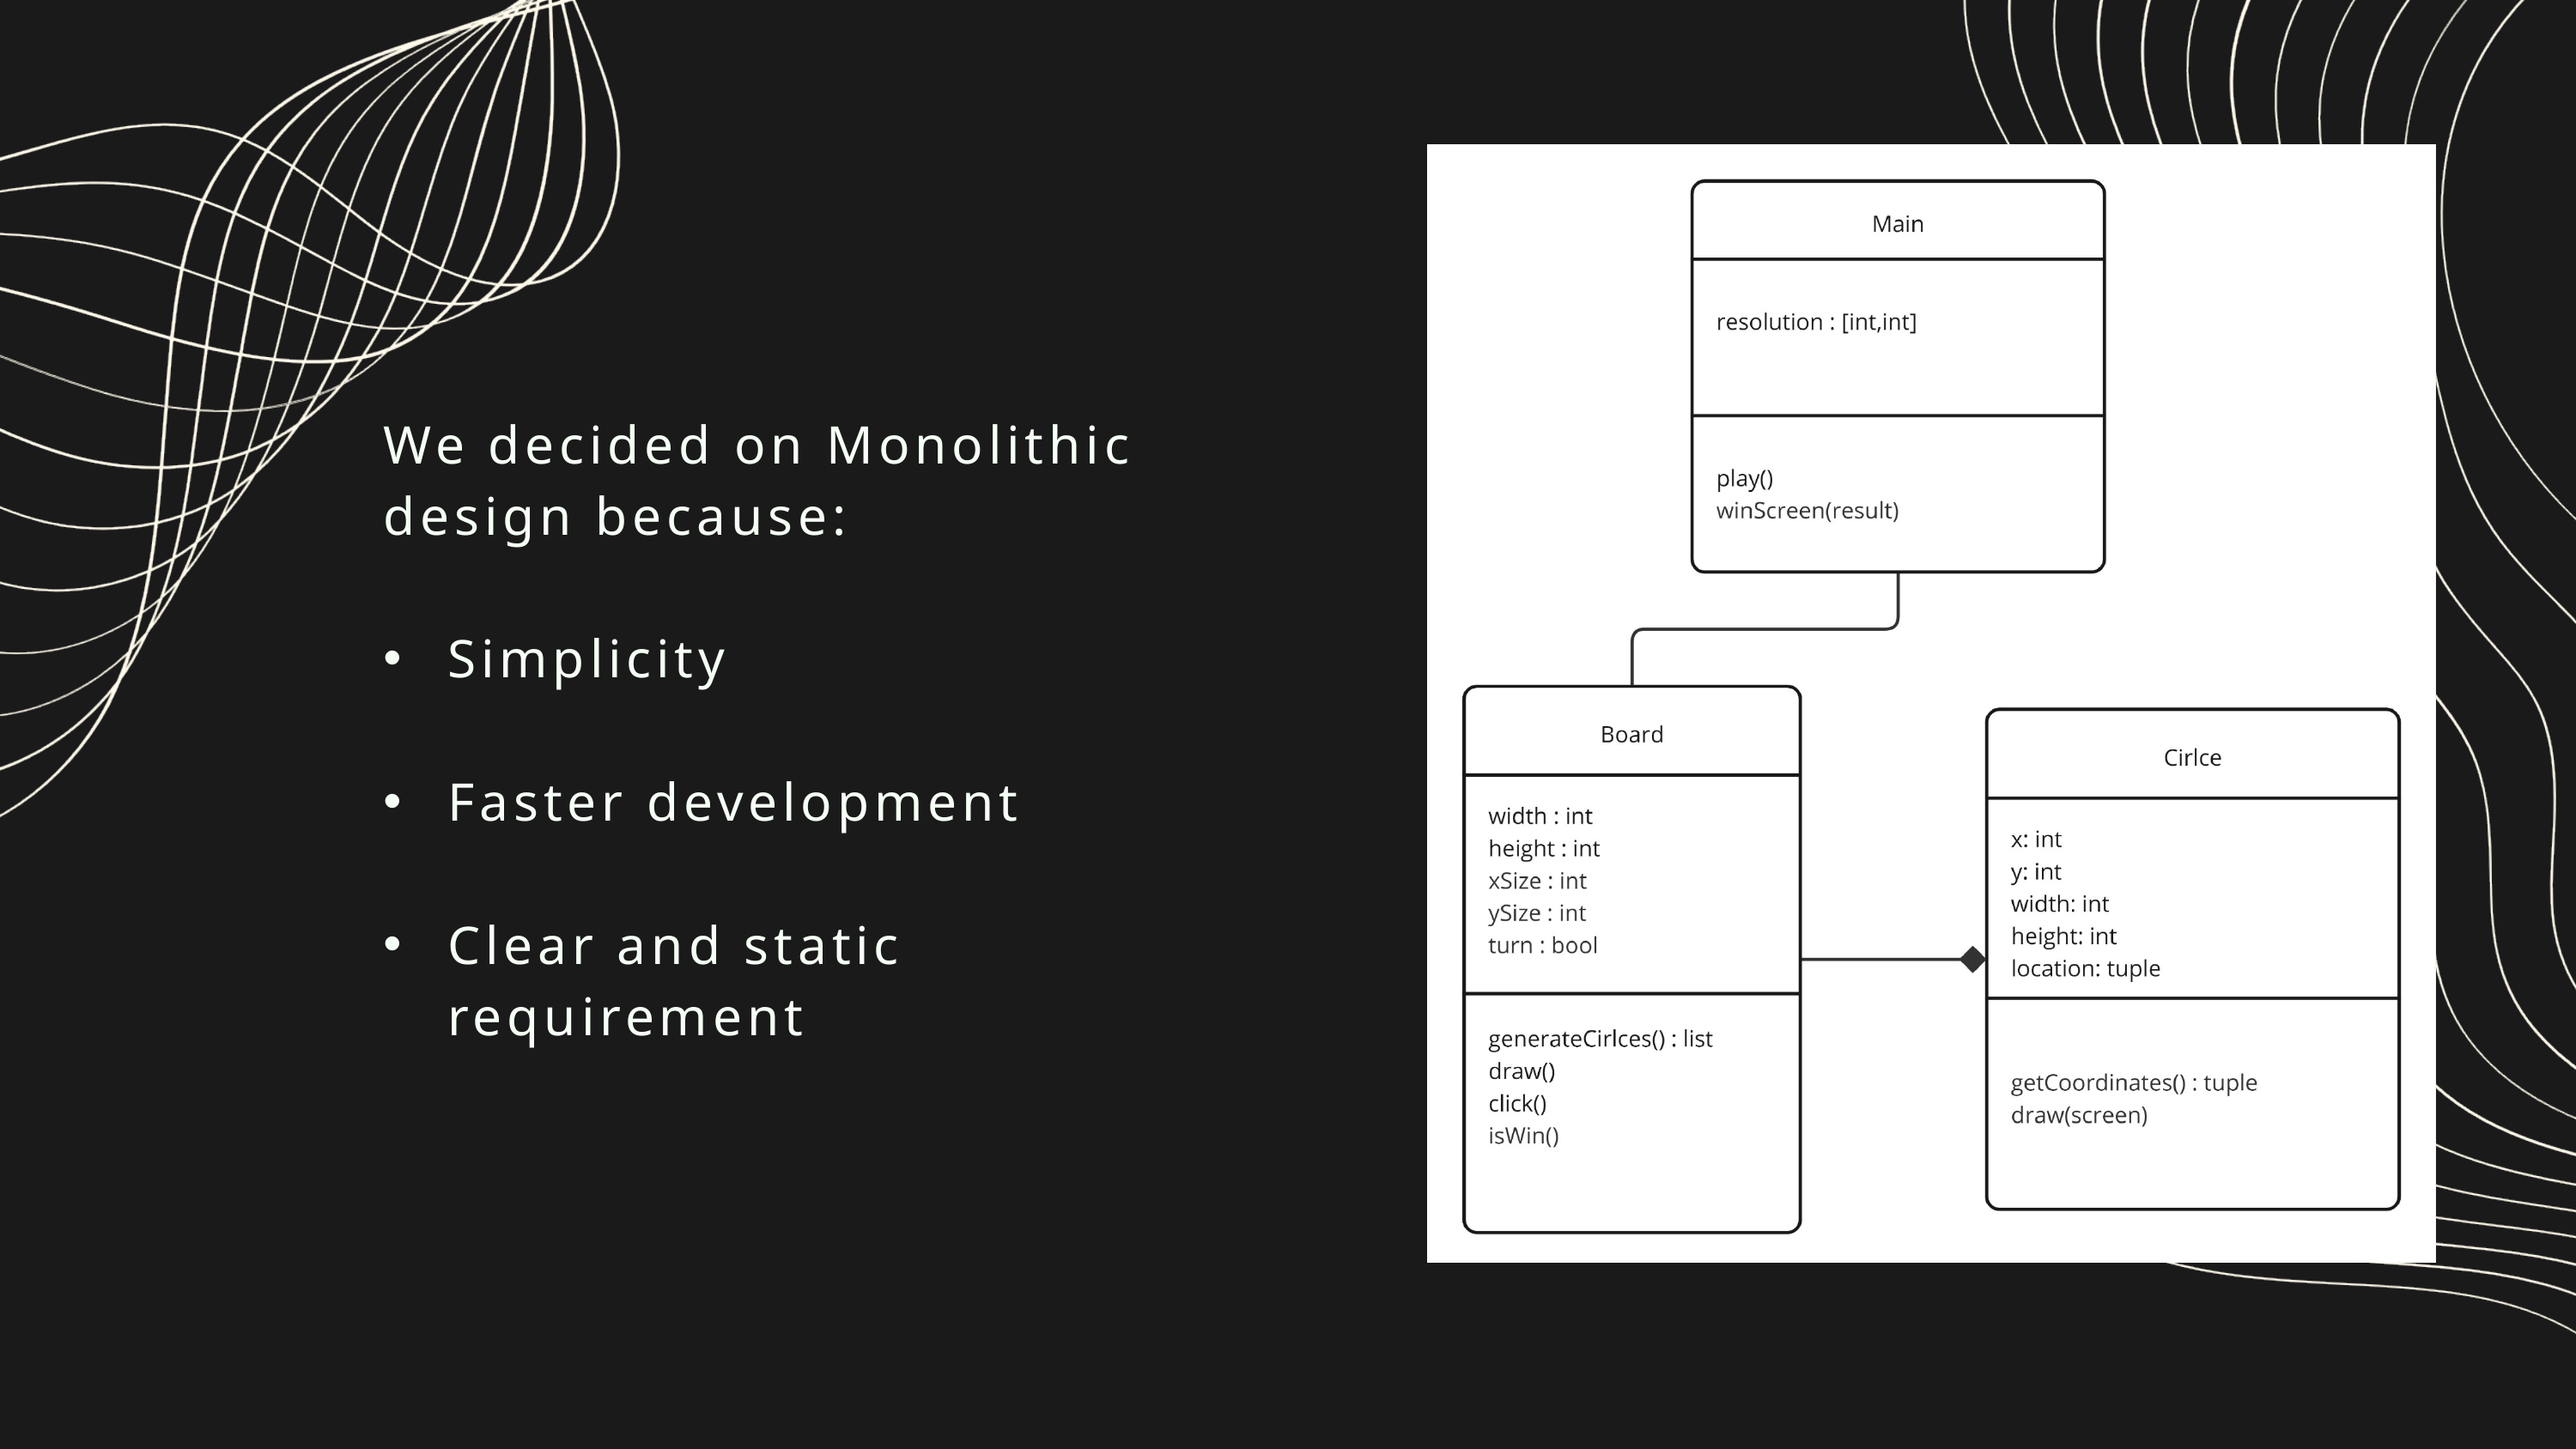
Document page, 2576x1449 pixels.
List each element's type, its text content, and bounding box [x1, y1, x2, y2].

text_box We decided on Monolithic design because: Simplicity Faster development Clear and static requirement [383, 402, 1170, 1119]
text_box [0, 0, 1081, 844]
text_box [1893, 0, 2576, 1449]
picture [1427, 144, 2436, 1264]
